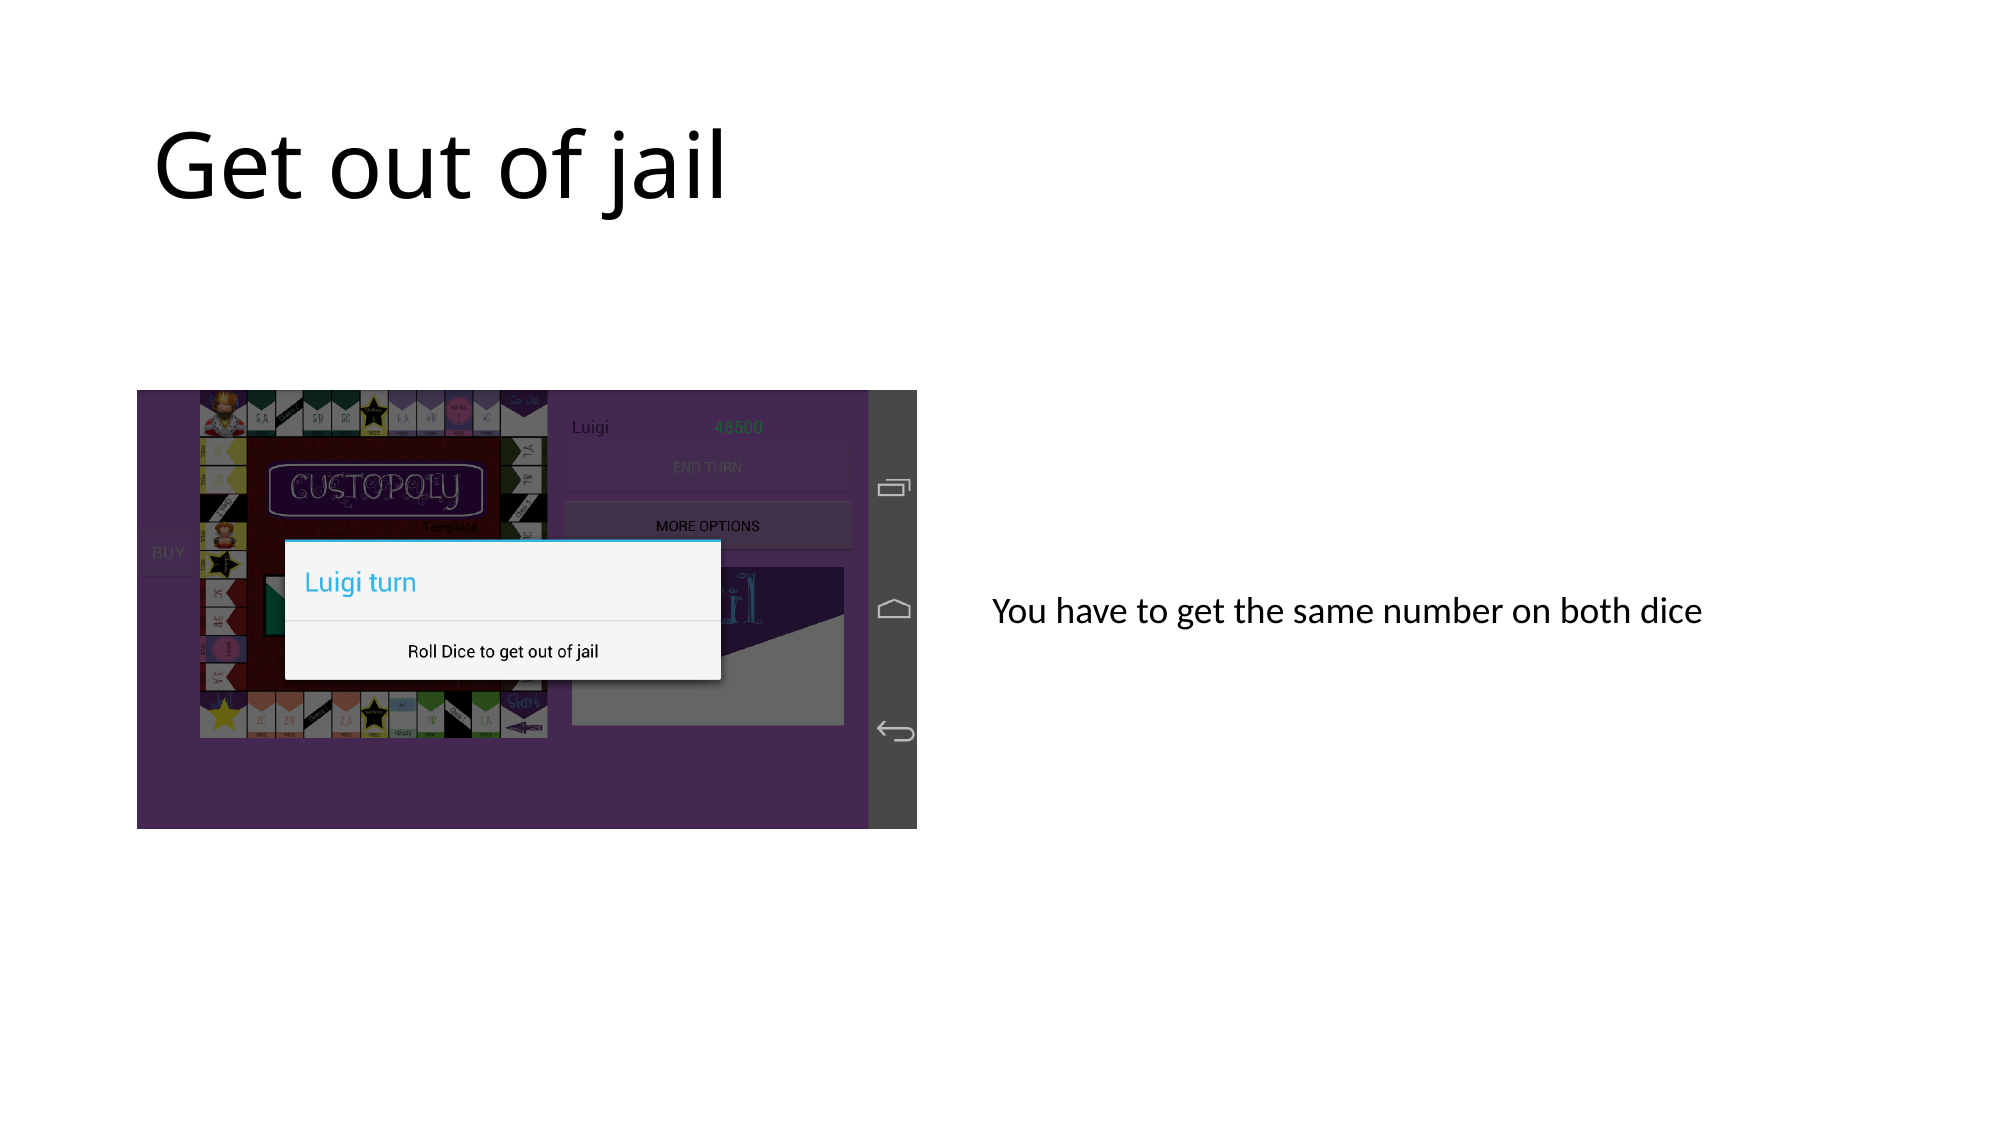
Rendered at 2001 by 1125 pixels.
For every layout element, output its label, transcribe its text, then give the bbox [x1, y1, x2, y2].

title Get out of jail [137, 59, 1863, 278]
text_box You have to get the same number on both dice [977, 579, 1719, 639]
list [137, 390, 917, 829]
